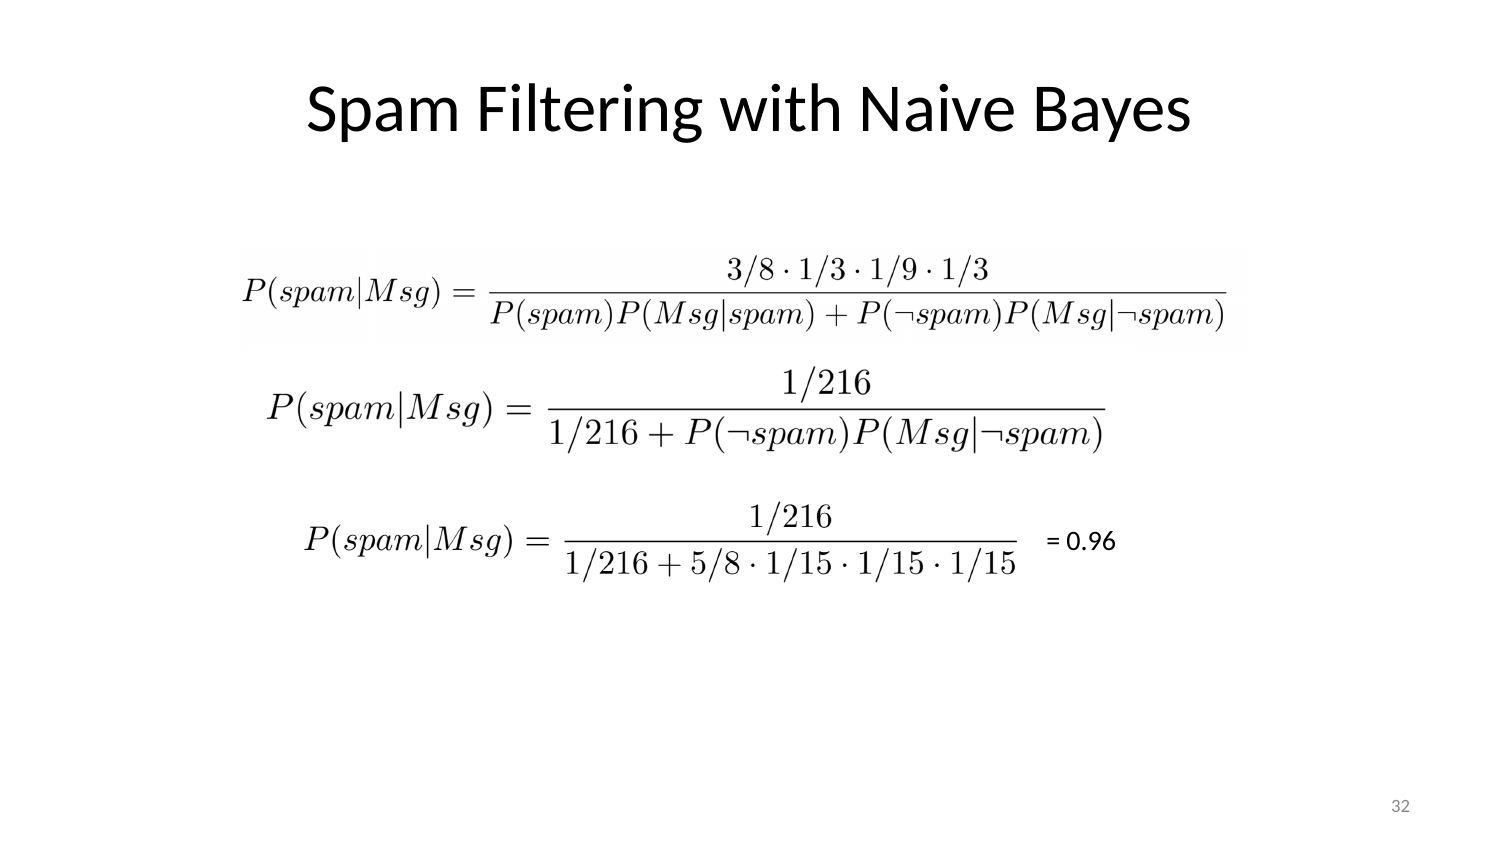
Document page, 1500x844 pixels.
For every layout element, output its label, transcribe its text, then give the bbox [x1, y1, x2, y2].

picture [234, 234, 1248, 486]
picture [299, 487, 1041, 600]
text_box = 0.96 [1044, 515, 1133, 564]
title Spam Filtering with Naive Bayes [75, 33, 1425, 175]
slide_number ‹#› [1074, 782, 1425, 827]
